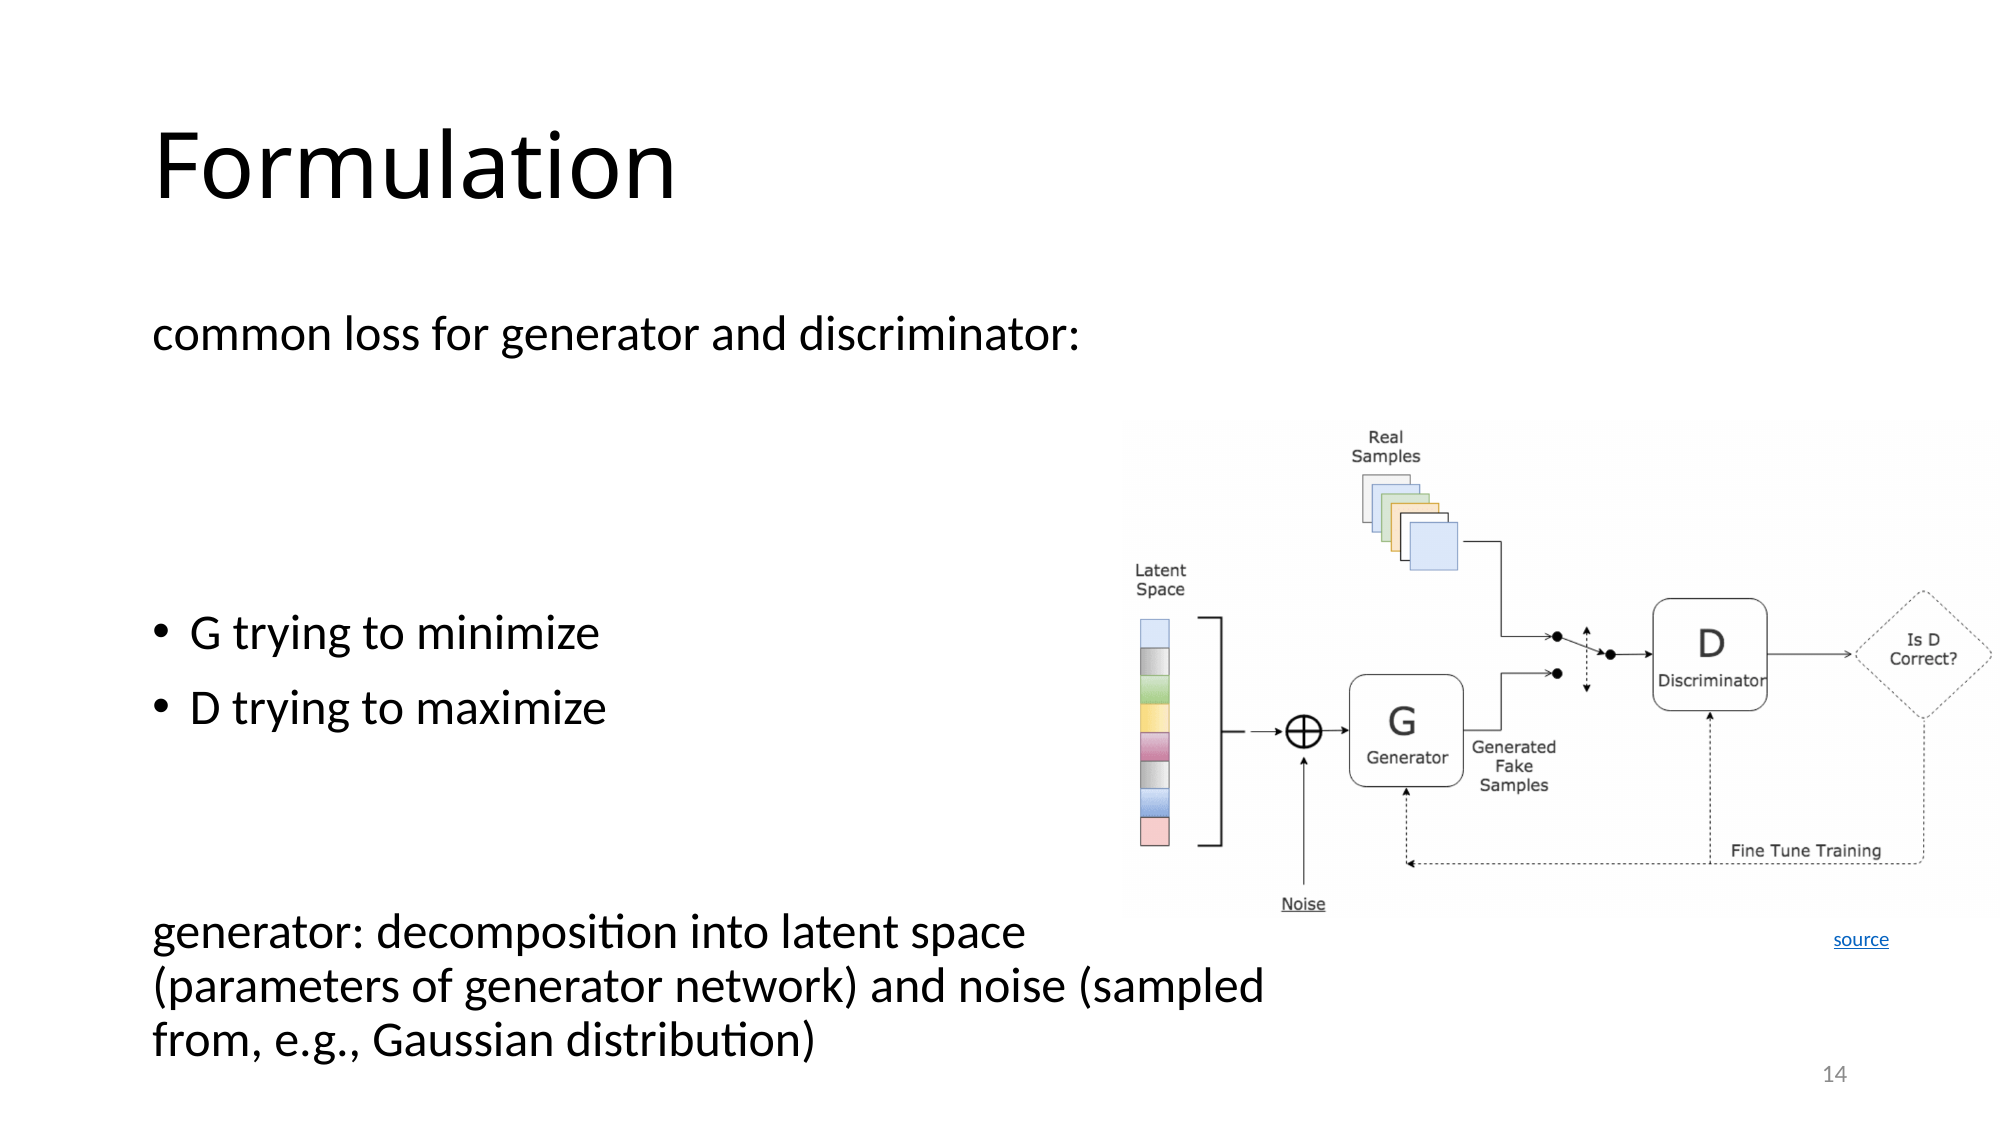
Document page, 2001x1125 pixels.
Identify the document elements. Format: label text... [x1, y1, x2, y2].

title Formulation [137, 59, 1863, 278]
picture [1122, 420, 2000, 918]
text_box source [1818, 918, 1907, 958]
slide_number 14 [1412, 1042, 1863, 1103]
